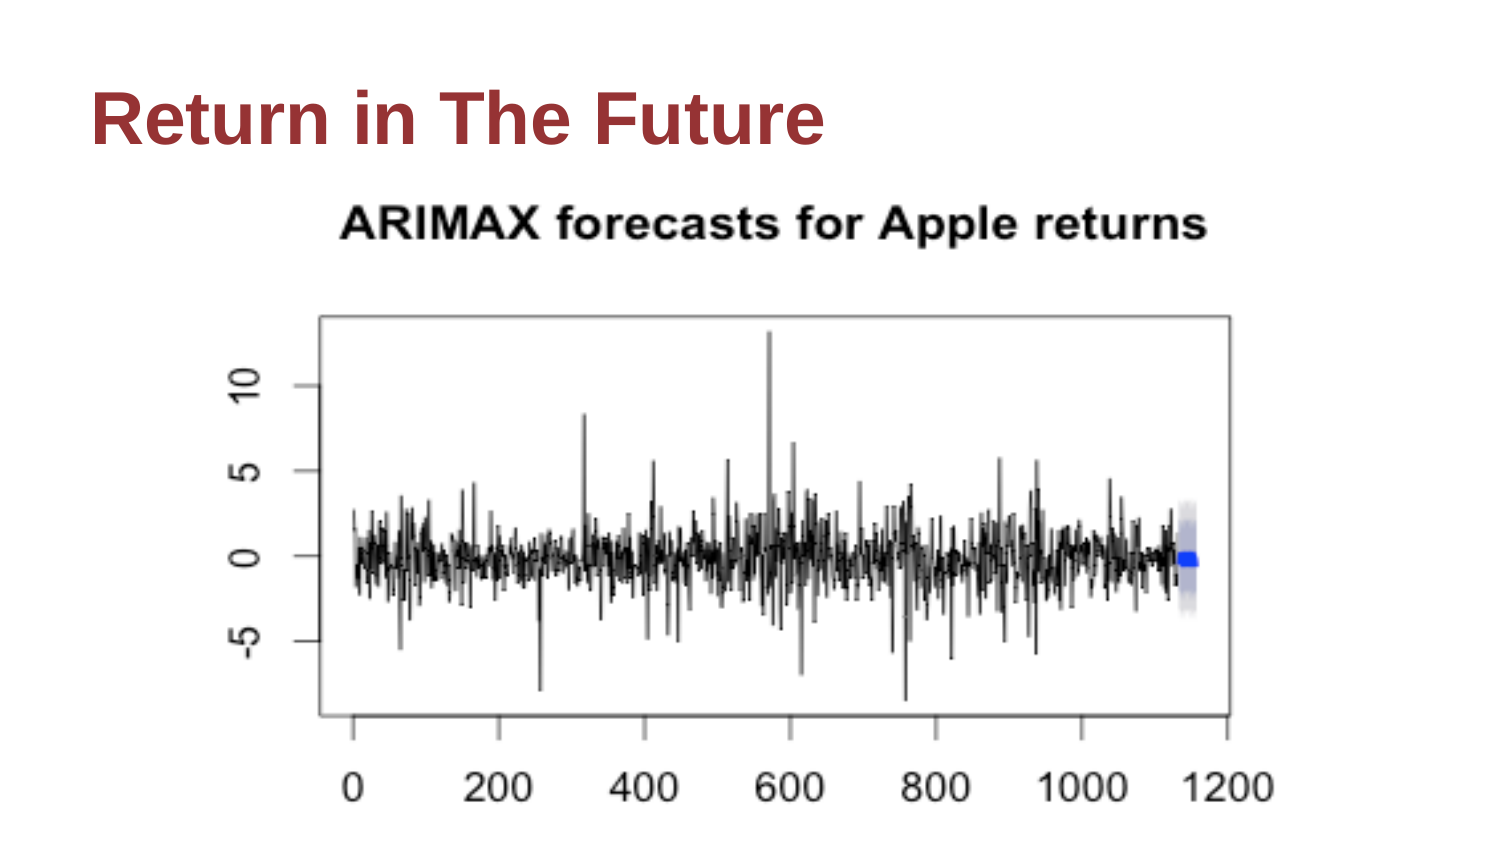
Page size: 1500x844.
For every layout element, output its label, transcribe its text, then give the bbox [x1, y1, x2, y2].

title Return in The Future [75, 33, 1425, 175]
picture [111, 177, 1338, 812]
